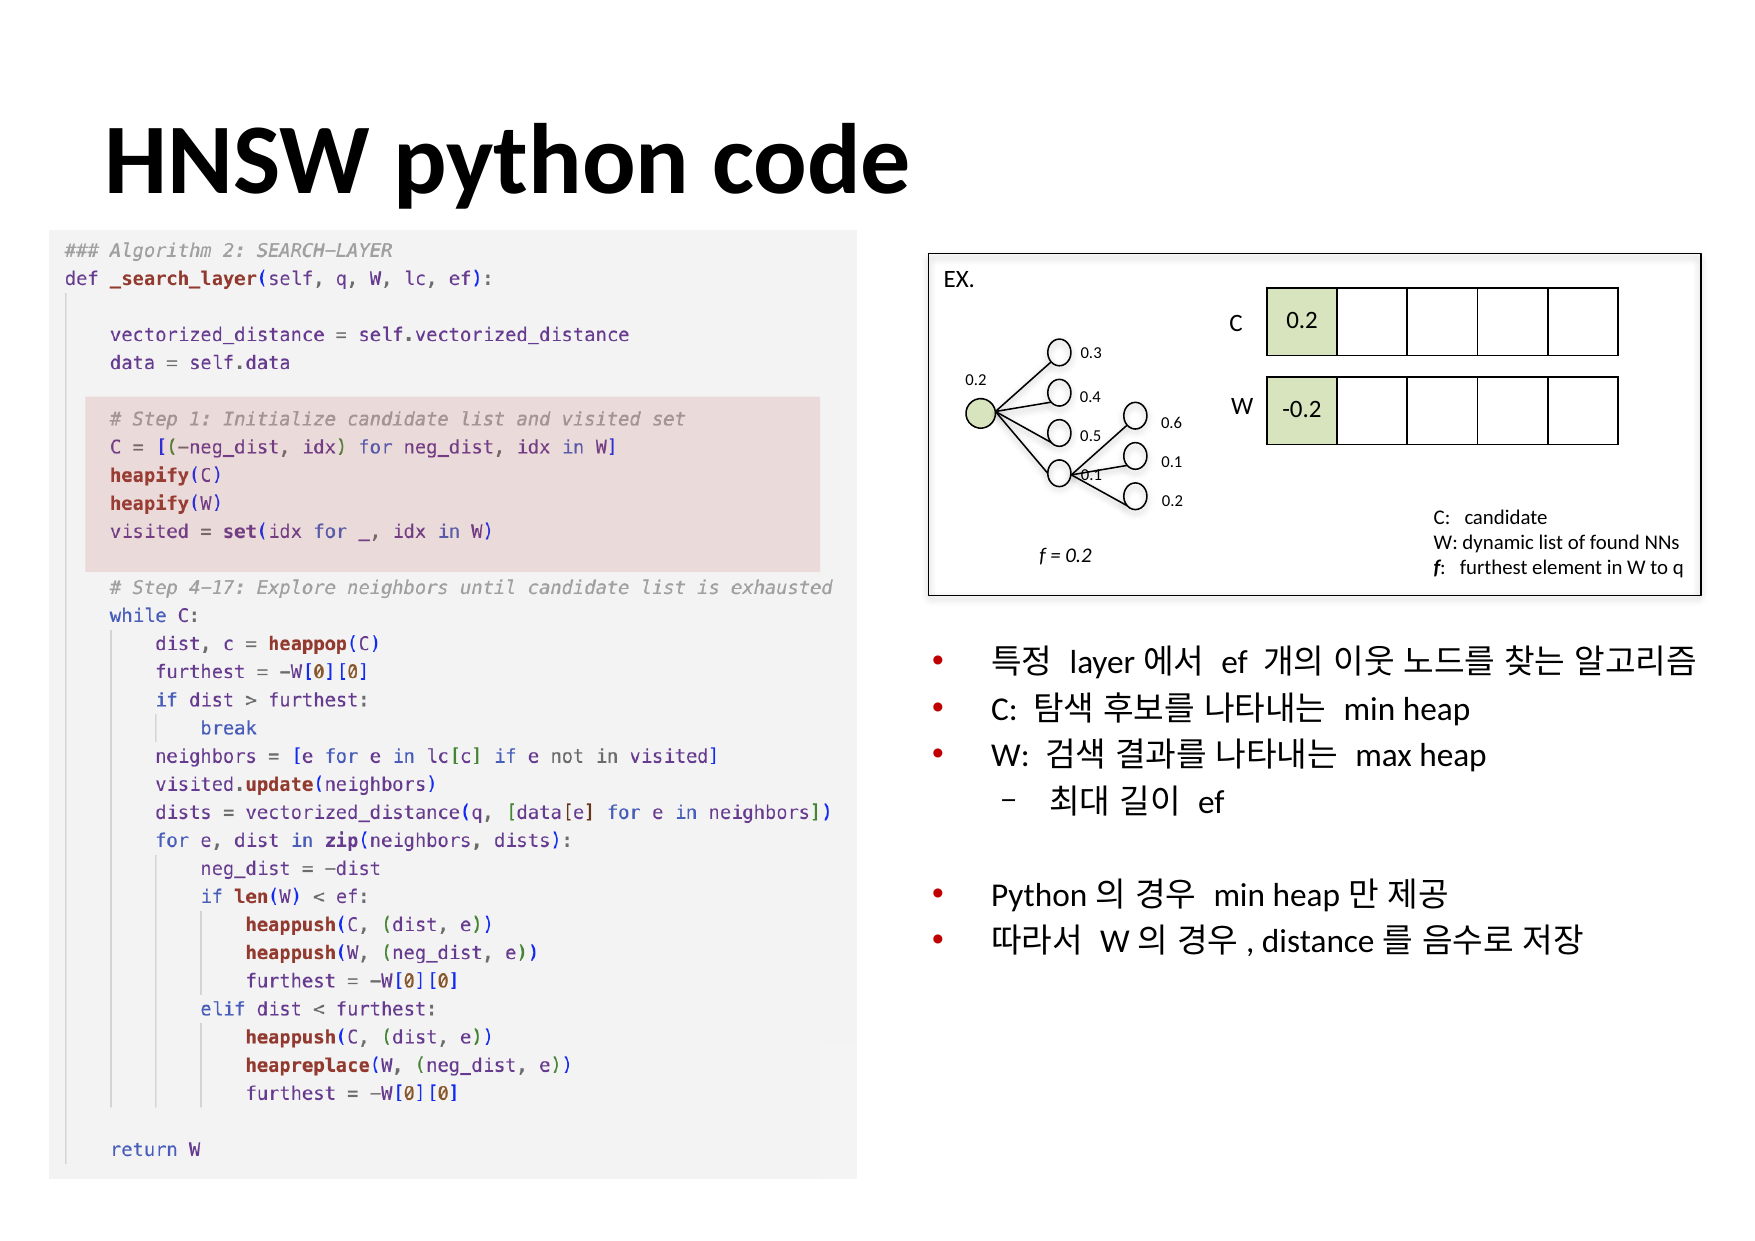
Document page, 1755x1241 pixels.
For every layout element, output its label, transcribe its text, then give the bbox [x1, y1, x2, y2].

text_box 0.2 [950, 361, 994, 397]
text_box [963, 397, 990, 431]
text_box [928, 253, 1702, 596]
text_box EX. [928, 255, 991, 301]
text_box f = 0.2 [1024, 534, 1118, 574]
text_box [995, 401, 1052, 411]
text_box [1071, 424, 1128, 464]
text_box 0.1 [1146, 443, 1210, 479]
text_box W [1216, 382, 1269, 427]
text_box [1071, 465, 1128, 474]
text_box [1131, 482, 1147, 511]
text_box [1122, 401, 1146, 430]
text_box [1071, 474, 1128, 506]
text_box 0.3 [1065, 334, 1130, 370]
text_box 0.6 [1146, 405, 1210, 440]
text_box 0.5 [1065, 417, 1129, 429]
text_box [1046, 338, 1065, 367]
list 특정 layer에서 ef 개의 이웃 노드를 찾는 알고리즘 C: 탐색 후보를 나타내는 min heap W: 검색 결과를 나타내는 max heap 최대 길이 ef Python의 경우 min heap만 제공 따라서 W의 경우, distance를 음수로 저장 [915, 631, 1722, 1179]
text_box [1056, 418, 1065, 448]
text_box C [1214, 299, 1258, 344]
text_box 0.4 [1065, 378, 1129, 414]
text_box [1132, 441, 1146, 471]
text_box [995, 411, 1049, 474]
title HNSW python code [87, 49, 1667, 257]
picture [49, 230, 857, 1180]
text_box [1049, 459, 1065, 488]
text_box 0.2 [1147, 482, 1211, 518]
text_box [1056, 378, 1065, 407]
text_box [995, 361, 1052, 401]
